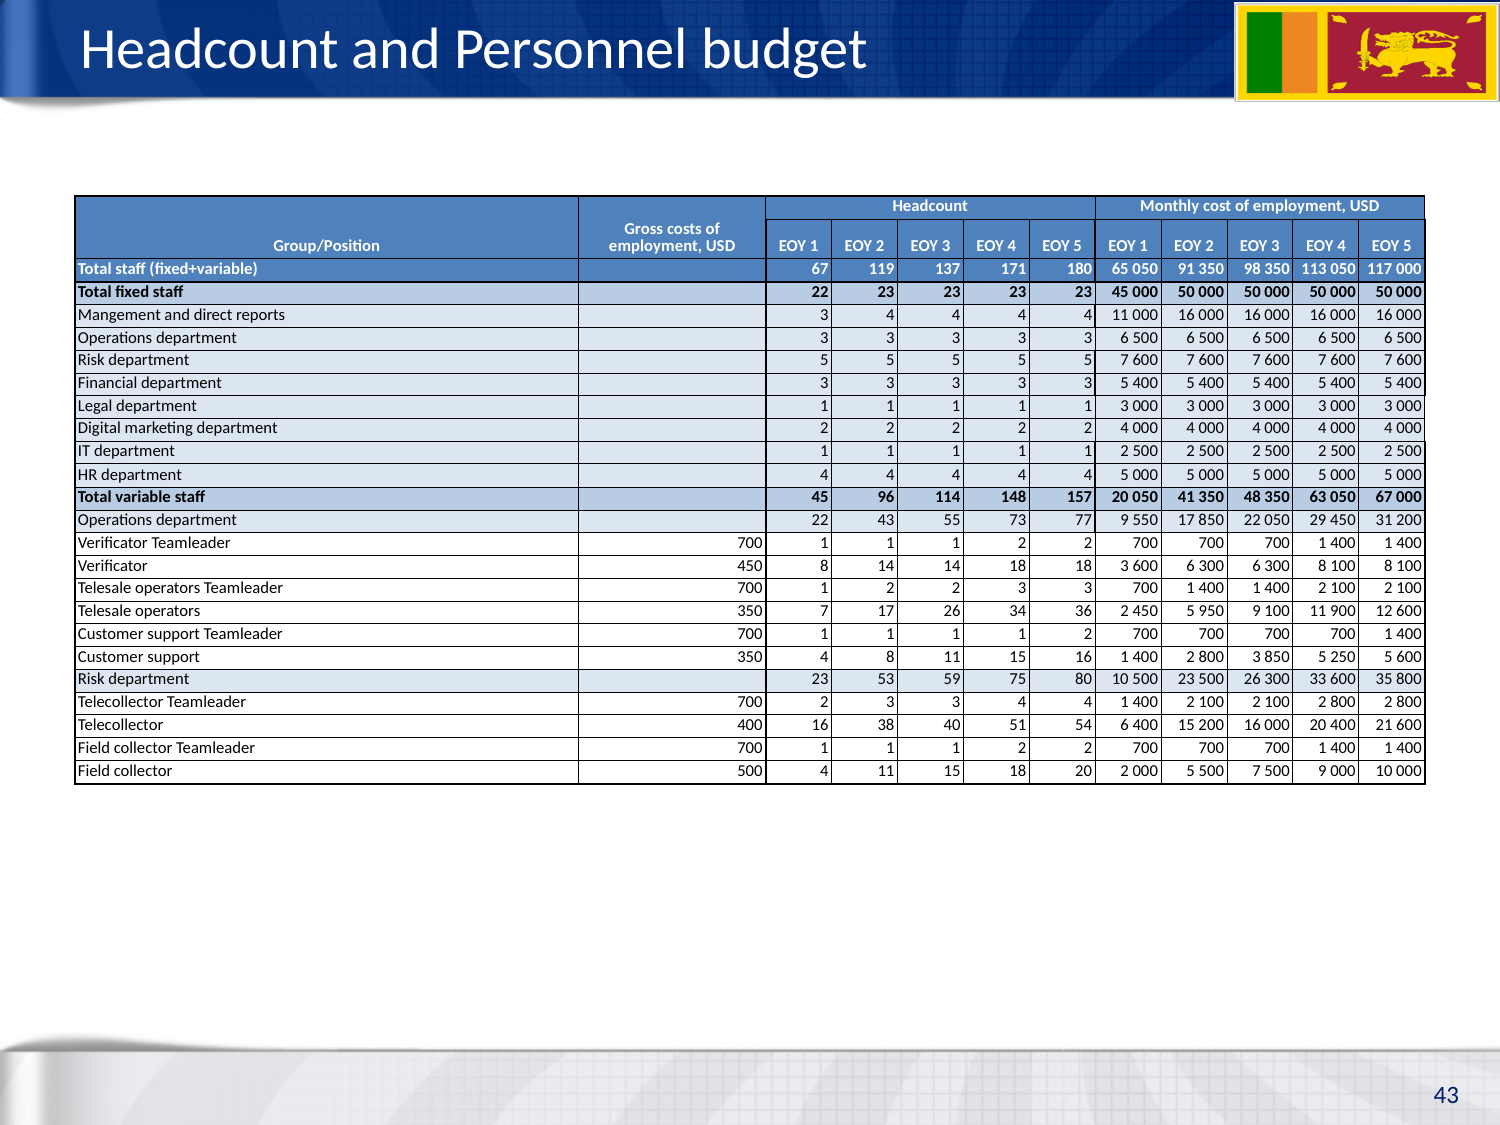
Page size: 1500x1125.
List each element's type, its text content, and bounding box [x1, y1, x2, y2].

table_cell 2 500 [1228, 442, 1292, 463]
table_cell [579, 670, 765, 692]
table_cell 5 400 [1359, 374, 1424, 395]
table_cell 23 [767, 670, 831, 692]
table_cell 7 600 [1228, 351, 1292, 373]
table_cell 2 [1030, 624, 1095, 646]
table_cell 36 [1030, 602, 1095, 623]
table_cell 4 [767, 464, 831, 487]
table_cell 1 400 [1359, 624, 1424, 646]
table_cell 450 [579, 556, 765, 578]
table_cell EOY 2 [1162, 220, 1227, 258]
table_cell [579, 305, 765, 327]
table_cell 350 [579, 647, 765, 669]
table_cell 3 [832, 328, 897, 350]
table_cell 700 [1096, 533, 1161, 555]
table_cell 2 [767, 693, 831, 714]
table_cell 2 500 [1293, 442, 1358, 463]
table_cell 1 [898, 738, 963, 760]
table_cell 119 [832, 259, 897, 281]
table_cell 3 850 [1228, 647, 1292, 669]
table_cell 33 600 [1293, 670, 1358, 692]
table_cell 77 [1030, 511, 1094, 532]
table_cell Total variable staff [76, 488, 578, 510]
table_cell 6 500 [1359, 328, 1424, 350]
table_cell 75 [964, 670, 1029, 692]
table_cell 2 450 [1096, 602, 1161, 623]
table_cell 4 000 [1228, 419, 1292, 441]
table_cell 700 [579, 738, 765, 760]
table_cell EOY 5 [1030, 220, 1094, 258]
table_header Headcount [766, 197, 1095, 219]
table_cell 96 [832, 488, 897, 510]
table_cell 5 000 [1096, 464, 1161, 487]
table_cell EOY 3 [1228, 220, 1292, 258]
table_cell 14 [832, 556, 897, 578]
table_cell 15 [898, 761, 963, 783]
table_cell 3 [767, 374, 831, 395]
table_cell 700 [579, 624, 765, 646]
table_cell Mangement and direct reports [76, 305, 578, 327]
table_cell 3 [1030, 374, 1094, 395]
table_cell 5 [898, 351, 963, 373]
table_cell 1 [964, 396, 1029, 418]
table_cell Digital marketing department [76, 419, 578, 441]
table_cell 4 [767, 761, 831, 783]
table_cell 700 [579, 533, 765, 555]
table_cell [579, 374, 765, 395]
table_cell HR department [76, 464, 578, 487]
table_cell 700 [1228, 738, 1292, 760]
table_cell 55 [898, 511, 963, 532]
table_cell [579, 351, 765, 373]
table_cell 91 350 [1162, 259, 1227, 281]
table_cell 4 [1030, 693, 1095, 714]
table_cell 2 [1030, 533, 1095, 555]
table_cell 2 [1030, 738, 1095, 760]
table_cell 17 [832, 602, 897, 623]
table_cell 43 [832, 511, 897, 532]
table_cell 3 [898, 328, 963, 350]
table_cell 65 050 [1096, 259, 1161, 281]
table_cell 6 400 [1096, 715, 1161, 737]
table_cell EOY 5 [1359, 220, 1424, 258]
table_cell 157 [1030, 488, 1094, 510]
table_cell 1 [964, 624, 1029, 646]
table_cell 113 050 [1293, 259, 1358, 281]
table_cell 67 [767, 259, 831, 281]
table_cell 9 000 [1293, 761, 1358, 783]
table_cell 98 350 [1228, 259, 1292, 281]
table_cell 1 400 [1293, 533, 1358, 555]
table_cell Operations department [76, 511, 578, 532]
table_cell 700 [1293, 624, 1358, 646]
table_cell Financial department [76, 374, 578, 395]
table_cell 16 [767, 715, 831, 737]
table_cell 1 [898, 533, 963, 555]
table_cell 700 [579, 693, 765, 714]
table_cell [579, 283, 765, 304]
table_cell 7 [767, 602, 831, 623]
slide_number 43 [1356, 1070, 1475, 1117]
table_cell 6 300 [1162, 556, 1227, 578]
table_cell 22 [767, 511, 831, 532]
table_cell Telesale operators Teamleader [76, 579, 578, 601]
table_cell 35 800 [1359, 670, 1424, 692]
table_cell 1 [767, 579, 831, 601]
table_cell 4 000 [1359, 419, 1424, 441]
table_cell 23 [1030, 283, 1095, 304]
table_cell 51 [964, 715, 1029, 737]
table_cell 34 [964, 602, 1029, 623]
table_cell 2 100 [1228, 693, 1292, 714]
table_cell 2 800 [1162, 647, 1227, 669]
table_cell [579, 442, 765, 463]
table_cell 3 [1030, 579, 1095, 601]
table_header Group/Position [76, 197, 578, 258]
table_cell Telesale operators [76, 602, 578, 623]
table_cell 11 [832, 761, 897, 783]
table_cell 38 [832, 715, 897, 737]
table_cell 59 [898, 670, 963, 692]
table_cell 4 [832, 464, 897, 487]
table_cell 3 [832, 374, 897, 395]
table_cell 11 [898, 647, 963, 669]
table_cell 3 [767, 328, 831, 350]
table_cell 2 500 [1162, 442, 1227, 463]
table_cell 4 [1030, 305, 1094, 327]
table_cell 700 [1228, 624, 1292, 646]
table_cell 3 000 [1228, 396, 1292, 418]
table_cell [579, 464, 765, 487]
table_cell 5 000 [1359, 464, 1424, 487]
table_cell 7 600 [1162, 351, 1227, 373]
table_cell 5 400 [1293, 374, 1358, 395]
table_cell 2 500 [1096, 442, 1161, 463]
table_cell IT department [76, 442, 578, 463]
table_cell 3 000 [1096, 396, 1161, 418]
table_cell 67 000 [1359, 488, 1424, 510]
table_cell 2 500 [1359, 442, 1424, 463]
table_cell 700 [1228, 533, 1292, 555]
table_cell 5 250 [1293, 647, 1358, 669]
table_cell Operations department [76, 328, 578, 350]
table_cell 700 [1096, 624, 1161, 646]
table_cell 50 000 [1162, 283, 1227, 304]
table_cell 7 600 [1096, 351, 1161, 373]
table_cell 4 000 [1162, 419, 1227, 441]
table_cell 114 [898, 488, 963, 510]
table_cell 6 500 [1162, 328, 1227, 350]
table_cell 5 [1030, 351, 1094, 373]
table_cell 1 [832, 738, 897, 760]
table_cell 15 200 [1162, 715, 1227, 737]
table_cell [579, 488, 765, 510]
table_cell 3 000 [1162, 396, 1227, 418]
table_cell 3 [964, 328, 1029, 350]
table_cell EOY 4 [964, 220, 1029, 258]
table_cell 700 [1162, 624, 1227, 646]
table_cell 1 [767, 442, 831, 463]
table_cell 20 400 [1293, 715, 1358, 737]
table_cell 23 [832, 283, 897, 304]
table_cell 117 000 [1359, 259, 1424, 281]
table_cell 2 [898, 579, 963, 601]
table_header Monthly cost of employment, USD [1096, 197, 1424, 219]
table_cell 3 [964, 579, 1029, 601]
table_cell 29 450 [1293, 511, 1358, 532]
table_cell 54 [1030, 715, 1095, 737]
table_cell 1 [832, 396, 897, 418]
table_cell 500 [579, 761, 765, 783]
table_cell 1 [898, 396, 963, 418]
table_cell 80 [1030, 670, 1095, 692]
table_cell 3 [1030, 328, 1095, 350]
table_cell 3 [832, 693, 897, 714]
table_cell 50 000 [1293, 283, 1358, 304]
table_cell EOY 3 [898, 220, 963, 258]
table_cell 41 350 [1162, 488, 1227, 510]
table_cell 6 500 [1096, 328, 1161, 350]
table_cell 17 850 [1162, 511, 1227, 532]
table_cell 2 800 [1293, 693, 1358, 714]
table_cell 40 [898, 715, 963, 737]
table_cell 400 [579, 715, 765, 737]
table_cell 1 [767, 396, 831, 418]
table_cell 1 [767, 533, 831, 555]
table_cell 700 [1096, 579, 1161, 601]
table_cell 3 [767, 305, 831, 327]
table_cell EOY 4 [1293, 220, 1358, 258]
table_cell EOY 1 [1096, 220, 1161, 258]
table_cell 22 [767, 283, 831, 304]
table_cell 1 400 [1293, 738, 1358, 760]
table_cell 23 [898, 283, 963, 304]
table_cell 1 [898, 624, 963, 646]
table_cell 1 [832, 533, 897, 555]
table_cell Telecollector Teamleader [76, 693, 578, 714]
table_cell 2 [832, 579, 897, 601]
table_cell 5 950 [1162, 602, 1227, 623]
table_cell 2 000 [1096, 761, 1161, 783]
table_cell 1 [832, 442, 897, 463]
table_cell 16 000 [1228, 305, 1292, 327]
table_cell 31 200 [1359, 511, 1424, 532]
table_cell 1 400 [1228, 579, 1292, 601]
table_cell 1 400 [1096, 693, 1161, 714]
table_cell 4 [1030, 464, 1094, 487]
table_cell 2 [832, 419, 897, 441]
table_cell Verificator Teamleader [76, 533, 578, 555]
table_cell 180 [1030, 259, 1094, 281]
table_cell 10 000 [1359, 761, 1424, 783]
table_cell 20 050 [1096, 488, 1161, 510]
table_cell Risk department [76, 670, 578, 692]
table_cell 1 400 [1162, 579, 1227, 601]
table_cell Customer support Teamleader [76, 624, 578, 646]
table_cell 1 [1030, 396, 1095, 418]
table_cell 12 600 [1359, 602, 1424, 623]
table_cell 16 000 [1228, 715, 1292, 737]
table_cell 5 400 [1228, 374, 1292, 395]
table_cell Total fixed staff [76, 283, 578, 304]
table_cell 6 500 [1293, 328, 1358, 350]
table_cell 4 [832, 305, 897, 327]
table_cell 1 [767, 624, 831, 646]
table_cell 2 [964, 533, 1029, 555]
table_cell 26 300 [1228, 670, 1292, 692]
table_cell 8 100 [1359, 556, 1424, 578]
table_cell 2 100 [1293, 579, 1358, 601]
table_cell 20 [1030, 761, 1095, 783]
table_cell 6 300 [1228, 556, 1292, 578]
table_cell Verificator [76, 556, 578, 578]
table_cell 2 [898, 419, 963, 441]
table_cell 3 000 [1293, 396, 1358, 418]
table_cell 23 [964, 283, 1029, 304]
table_cell 7 500 [1228, 761, 1292, 783]
table_cell [579, 396, 765, 418]
table_cell 16 000 [1162, 305, 1227, 327]
table_cell 45 [767, 488, 831, 510]
table_cell [579, 419, 765, 441]
table_cell 5 400 [1096, 374, 1161, 395]
table_cell 1 [1030, 442, 1094, 463]
table_cell 5 600 [1359, 647, 1424, 669]
table_cell [579, 511, 765, 532]
table_cell 16 000 [1359, 305, 1424, 327]
table_cell 7 600 [1359, 351, 1424, 373]
table_cell 2 [1030, 419, 1095, 441]
table_cell 1 [964, 442, 1029, 463]
table_cell 11 000 [1096, 305, 1161, 327]
table_cell 5 000 [1162, 464, 1227, 487]
table_cell 3 600 [1096, 556, 1161, 578]
table_cell 2 [964, 738, 1029, 760]
title Headcount and Personnel budget [64, 19, 1228, 71]
table_cell 2 800 [1359, 693, 1424, 714]
table_cell Telecollector [76, 715, 578, 737]
picture [0, 1032, 1500, 1125]
table_cell 1 400 [1096, 647, 1161, 669]
table_cell Field collector [76, 761, 578, 783]
table_cell 8 [832, 647, 897, 669]
table_cell 171 [964, 259, 1029, 281]
table_cell Total staff (fixed+variable) [76, 259, 578, 281]
table_cell 700 [1096, 738, 1161, 760]
table_cell 1 [767, 738, 831, 760]
table_cell 3 000 [1359, 396, 1424, 418]
table_cell [579, 328, 765, 350]
table_cell 10 500 [1096, 670, 1161, 692]
table_cell 6 500 [1228, 328, 1292, 350]
table_cell 7 600 [1293, 351, 1358, 373]
table_cell 4 [964, 464, 1029, 487]
table_cell Legal department [76, 396, 578, 418]
table_cell 9 550 [1096, 511, 1161, 532]
table_cell 4 [964, 693, 1029, 714]
table_cell 148 [964, 488, 1029, 510]
table_cell 1 400 [1359, 533, 1424, 555]
table_cell Risk department [76, 351, 578, 373]
table_cell 23 500 [1162, 670, 1227, 692]
table_cell 2 [964, 419, 1029, 441]
table_cell 53 [832, 670, 897, 692]
table_cell 14 [898, 556, 963, 578]
table_cell 48 350 [1228, 488, 1292, 510]
table_cell 3 [964, 374, 1029, 395]
table_cell 350 [579, 602, 765, 623]
table_cell 137 [898, 259, 963, 281]
table_cell 5 [832, 351, 897, 373]
table_cell 63 050 [1293, 488, 1358, 510]
table_cell 5 [964, 351, 1029, 373]
table_cell Customer support [76, 647, 578, 669]
table_cell 16 000 [1293, 305, 1358, 327]
table_cell 8 [767, 556, 831, 578]
picture [0, 0, 1500, 120]
table_cell 1 [832, 624, 897, 646]
table_cell 1 [898, 442, 963, 463]
table_cell 4 [898, 464, 963, 487]
table_cell 8 100 [1293, 556, 1358, 578]
table_cell EOY 2 [832, 220, 897, 258]
table_cell 700 [1162, 533, 1227, 555]
table_cell 2 100 [1162, 693, 1227, 714]
table_cell 700 [1162, 738, 1227, 760]
table_cell 18 [964, 761, 1029, 783]
table_cell Field collector Teamleader [76, 738, 578, 760]
table_cell 2 [767, 419, 831, 441]
table_cell 4 000 [1293, 419, 1358, 441]
table_cell 3 [898, 374, 963, 395]
table_cell 4 [767, 647, 831, 669]
table_cell 11 900 [1293, 602, 1358, 623]
table_cell [579, 259, 765, 281]
table_cell 50 000 [1228, 283, 1292, 304]
table_cell 5 400 [1162, 374, 1227, 395]
table_cell 73 [964, 511, 1029, 532]
table_cell 4 000 [1096, 419, 1161, 441]
table_cell 2 100 [1359, 579, 1424, 601]
table_cell 21 600 [1359, 715, 1424, 737]
table_cell 16 [1030, 647, 1095, 669]
table_cell 4 [898, 305, 963, 327]
table_cell 4 [964, 305, 1029, 327]
table_cell 700 [579, 579, 765, 601]
table_cell 5 500 [1162, 761, 1227, 783]
table_cell 5 000 [1228, 464, 1292, 487]
table_cell 9 100 [1228, 602, 1292, 623]
table_cell 26 [898, 602, 963, 623]
table_cell 5 000 [1293, 464, 1358, 487]
table_cell EOY 1 [767, 220, 831, 258]
table_cell 15 [964, 647, 1029, 669]
table_cell 18 [964, 556, 1029, 578]
table_header Gross costs of employment, USD [579, 197, 765, 258]
table_cell 50 000 [1359, 283, 1424, 304]
table_cell 18 [1030, 556, 1095, 578]
table_cell 45 000 [1096, 283, 1161, 304]
table_cell 22 050 [1228, 511, 1292, 532]
table_cell 1 400 [1359, 738, 1424, 760]
table_cell 5 [767, 351, 831, 373]
table_cell 3 [898, 693, 963, 714]
